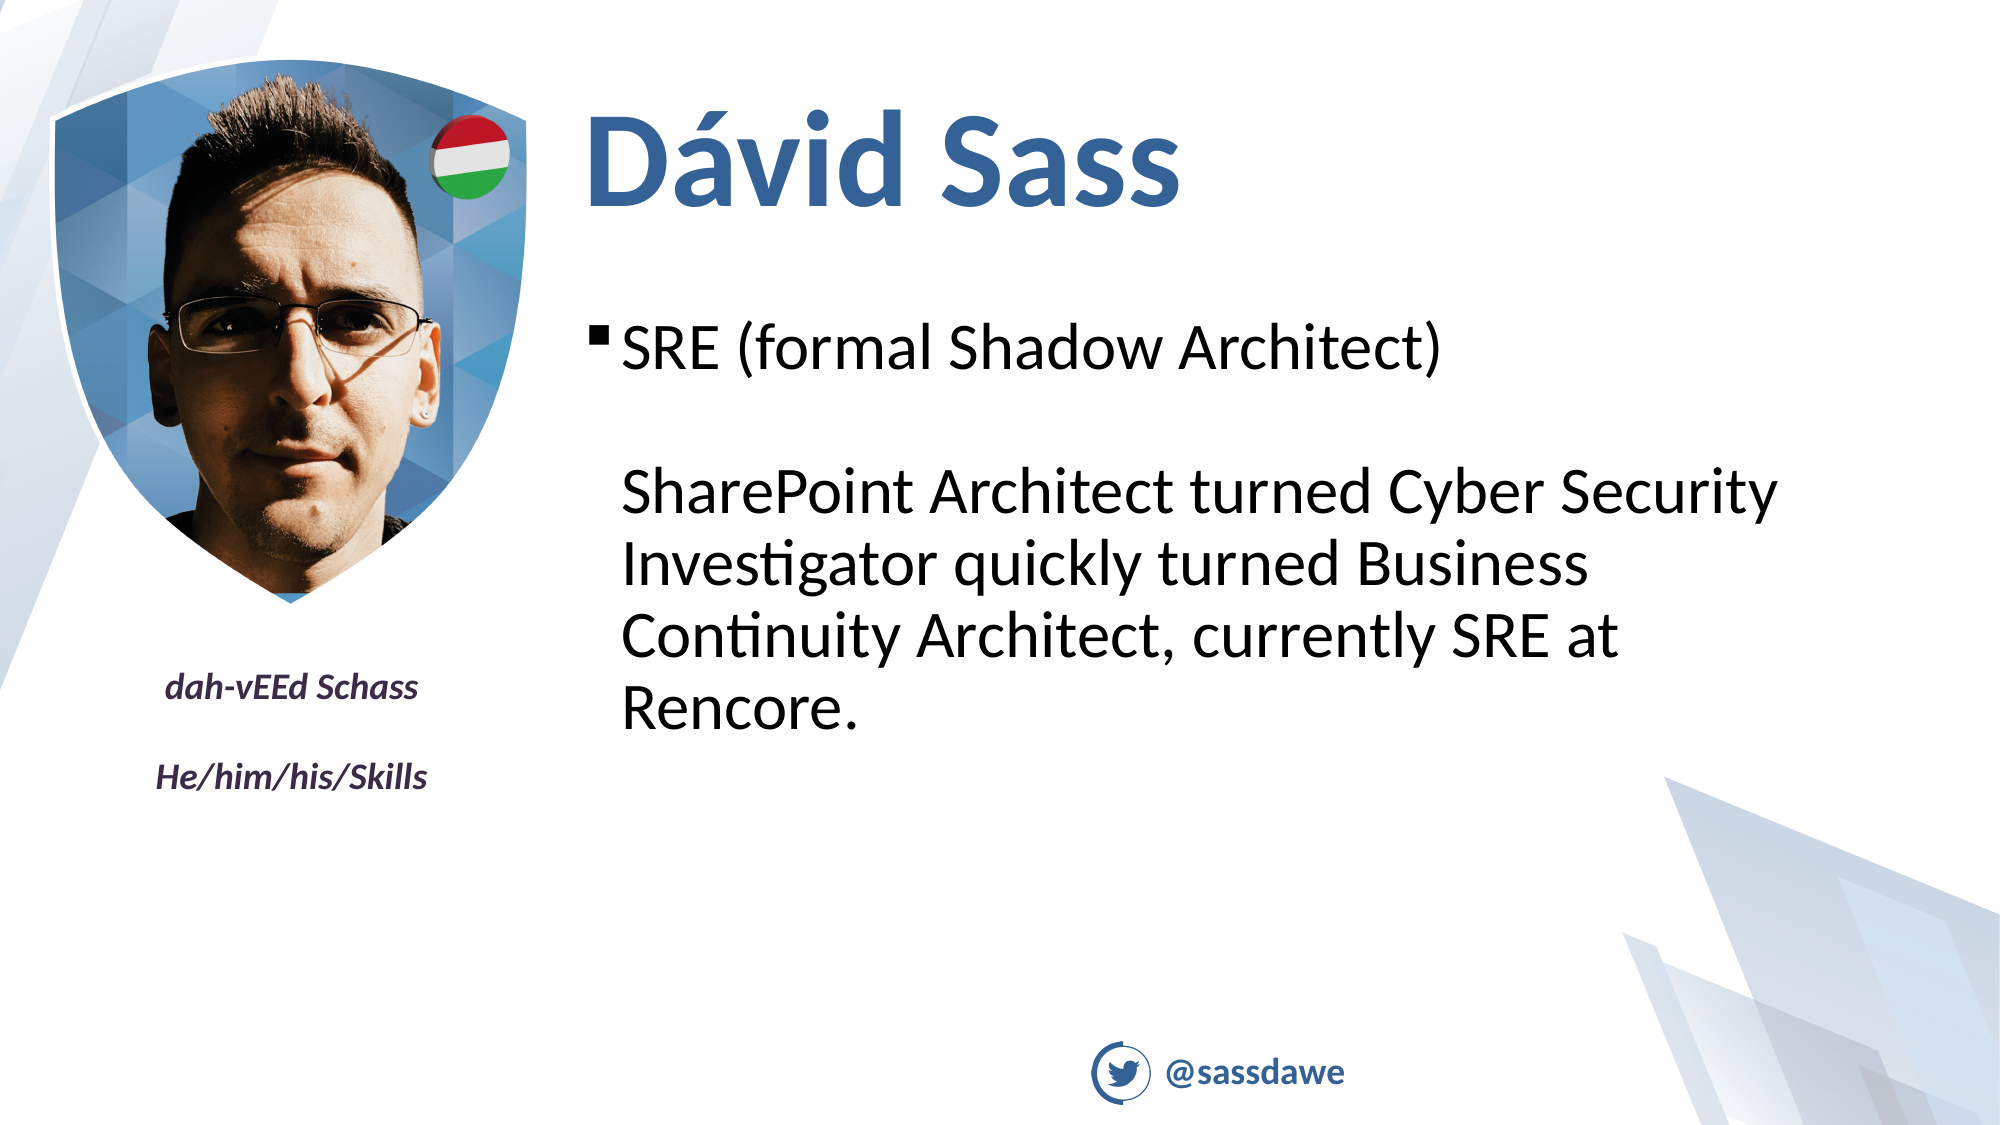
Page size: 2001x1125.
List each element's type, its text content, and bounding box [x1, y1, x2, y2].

text_box dah-vEEd Schass He/him/his/Skills [65, 654, 519, 805]
text_box SRE (formal Shadow Architect) SharePoint Architect turned Cyber Security Investigator quickly turned Business Continuity Architect, currently SRE at Rencore. [568, 303, 1863, 1014]
picture [0, 0, 2000, 1125]
text_box Dávid Sass [568, 53, 1863, 271]
